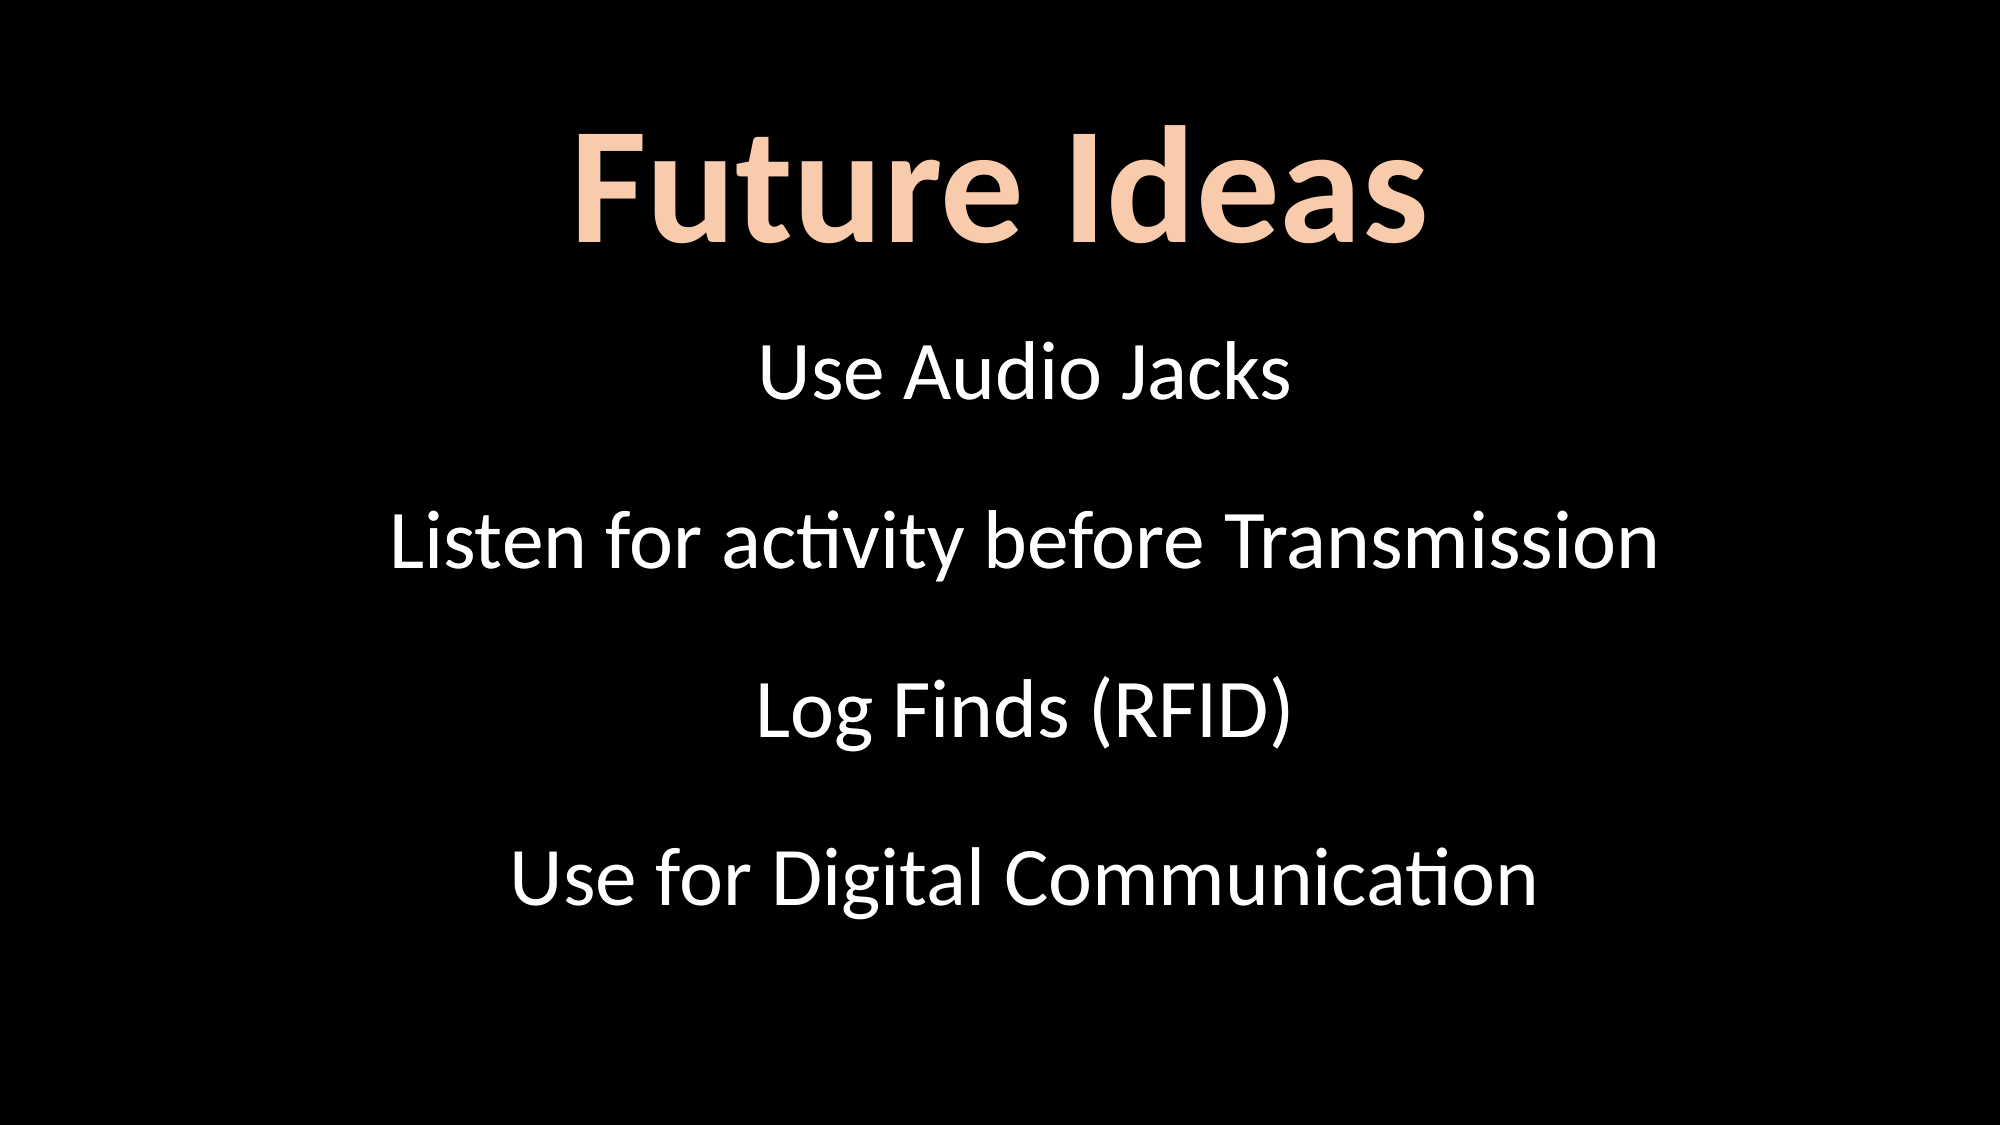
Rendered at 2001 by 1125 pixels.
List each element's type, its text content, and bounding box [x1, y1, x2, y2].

text_box Listen for activity before Transmission [374, 477, 1676, 593]
text_box Use Audio Jacks [742, 309, 1308, 424]
text_box Future Ideas [555, 68, 1445, 284]
text_box Log Finds (RFID) [740, 646, 1310, 762]
text_box Use for Digital Communication [495, 815, 1556, 930]
